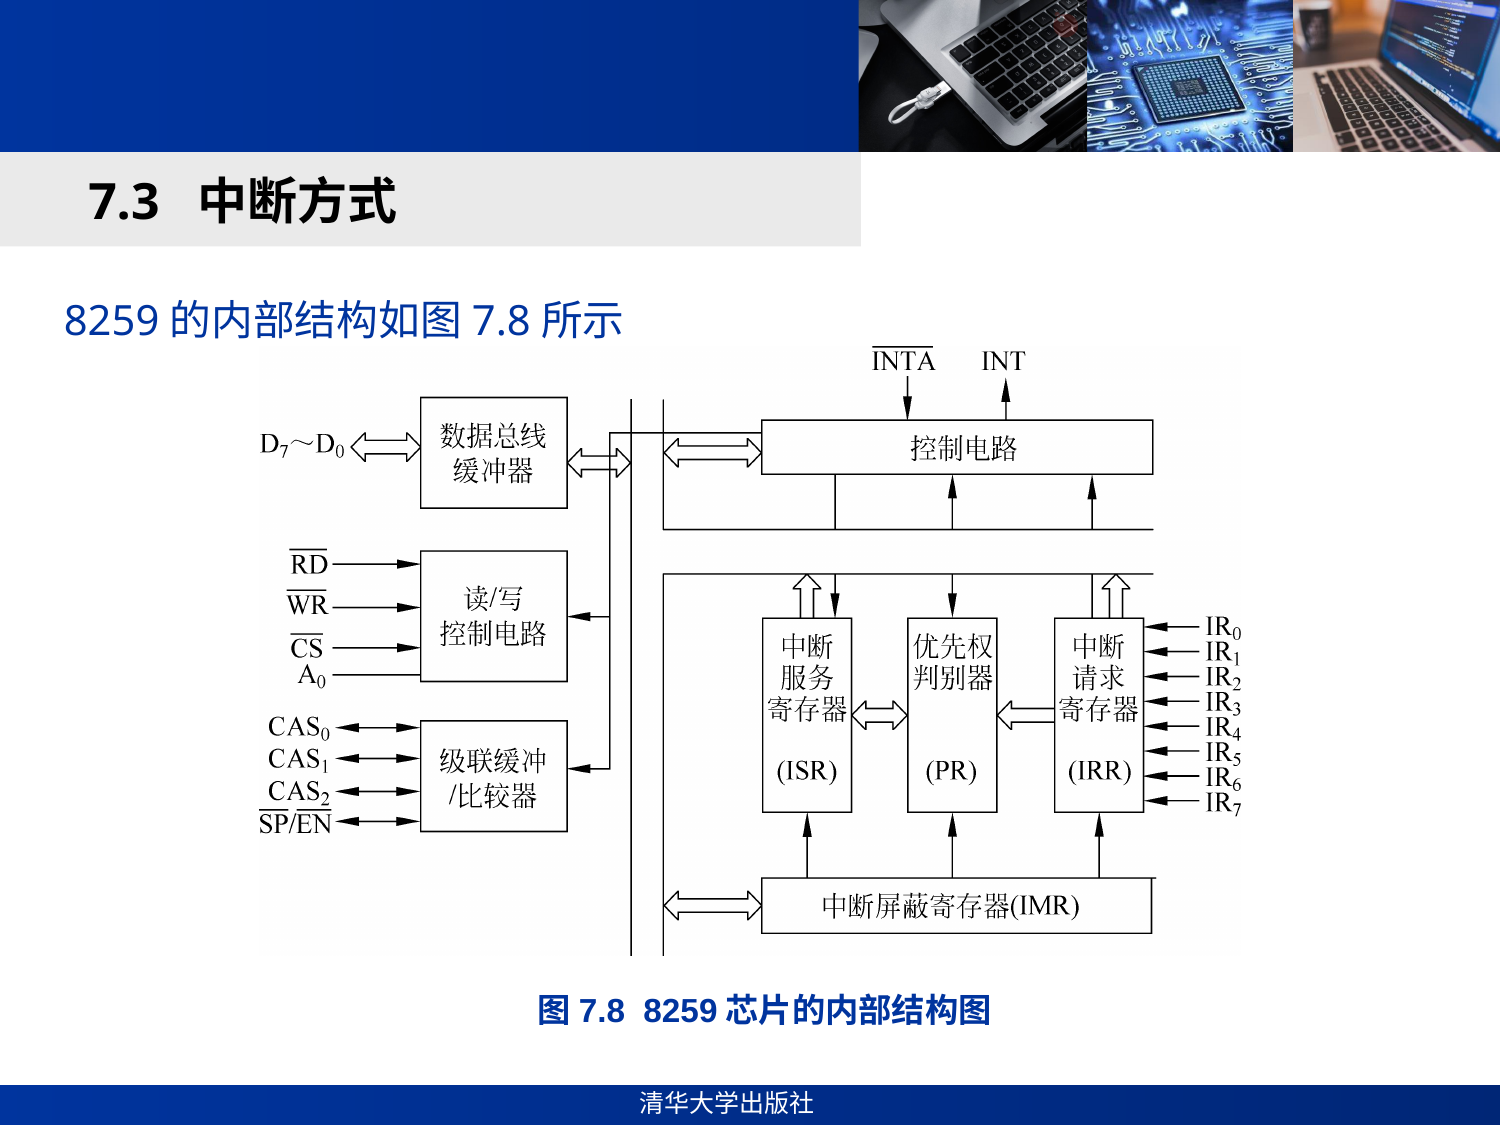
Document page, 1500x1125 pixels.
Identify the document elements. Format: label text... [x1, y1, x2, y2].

title [255, 342, 1245, 347]
text_box 图7.8 8259芯片的内部结构图 [522, 981, 1026, 1037]
list 8259的内部结构如图7.8所示 [48, 253, 1399, 347]
picture [858, 0, 1500, 152]
list 7.3 中断方式 [73, 162, 668, 258]
picture [258, 345, 1242, 957]
